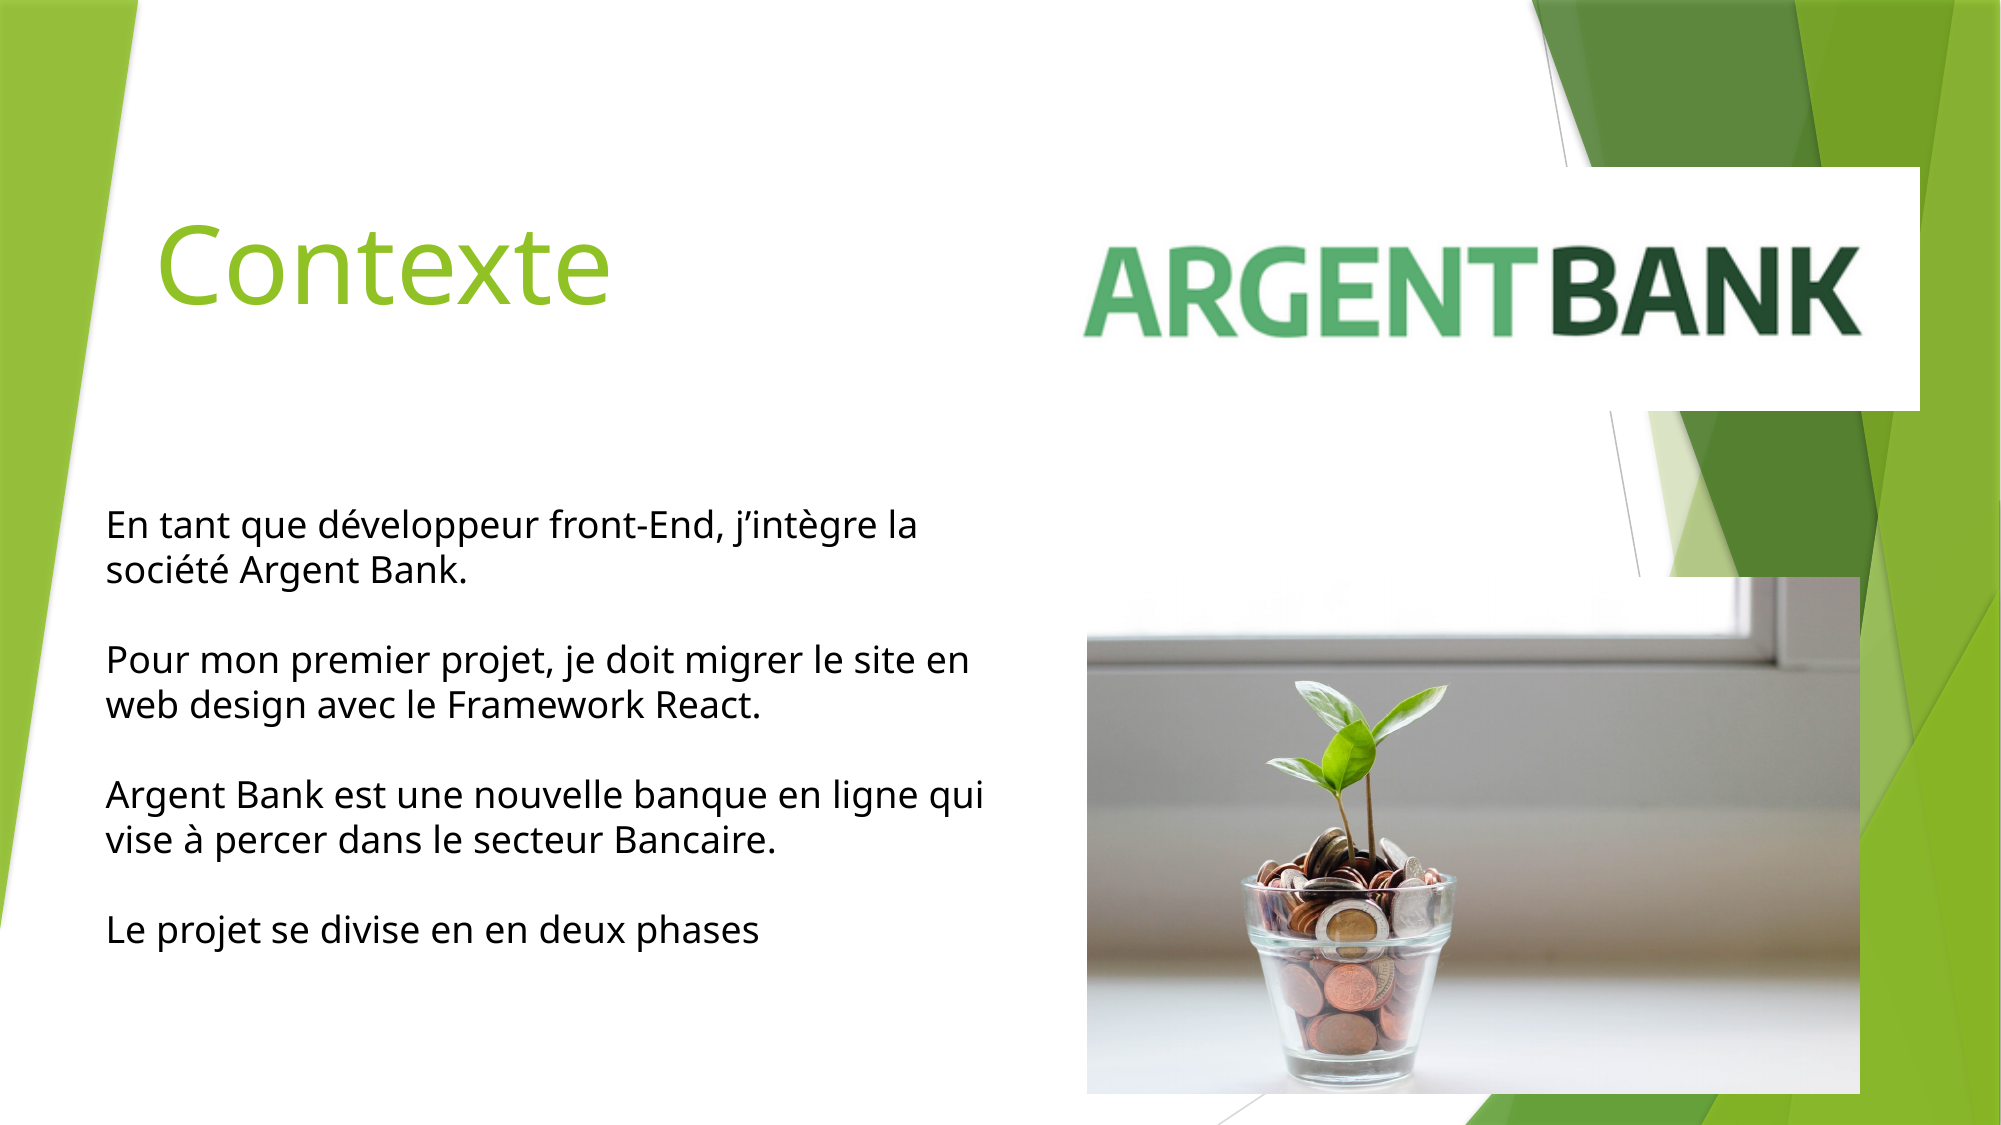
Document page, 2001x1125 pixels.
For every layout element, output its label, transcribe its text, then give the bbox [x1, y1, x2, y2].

title Contexte [139, 187, 935, 334]
picture [1026, 167, 1921, 412]
text_box En tant que développeur front-End, j’intègre la société Argent Bank. Pour mon premier projet, je doit migrer le site en web design avec le Framework React. Argent Bank est une nouvelle banque en ligne qui vise à percer dans le secteur Bancaire. Le projet se divise en en deux phases [90, 493, 1062, 959]
picture [1086, 577, 1861, 1094]
